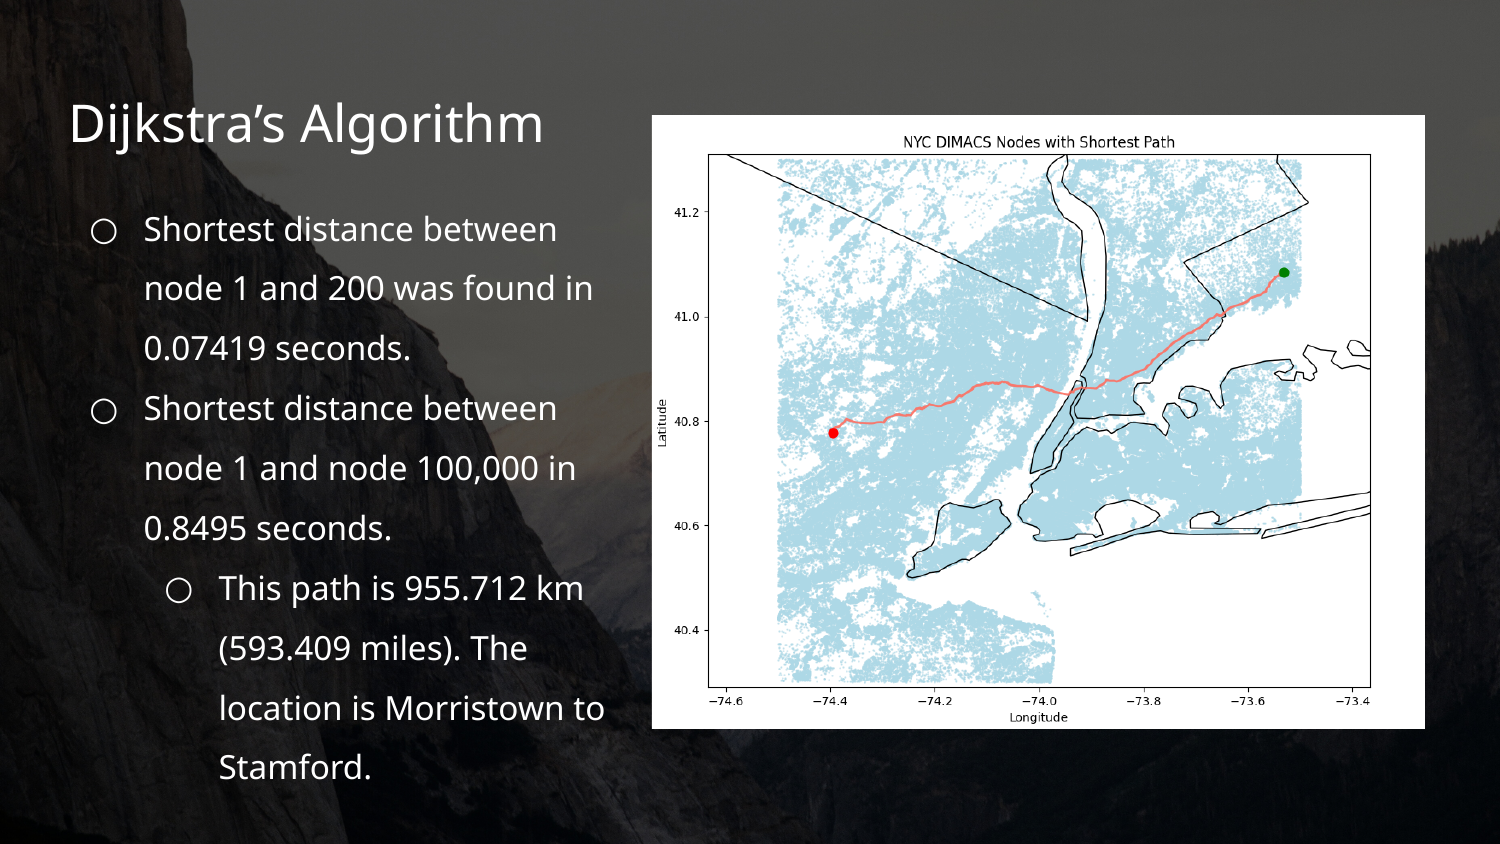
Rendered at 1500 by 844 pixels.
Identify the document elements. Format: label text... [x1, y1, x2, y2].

picture [0, 0, 1500, 844]
title Dijkstra’s Algorithm [53, 69, 630, 169]
title Shortest distance between node 1 and 200 was found in 0.07419 seconds. Shortest distance between node 1 and node 100,000 in 0.8495 seconds. This path is 955.712 km (593.409 miles). The location is Morristown to Stamford. [53, 172, 640, 761]
